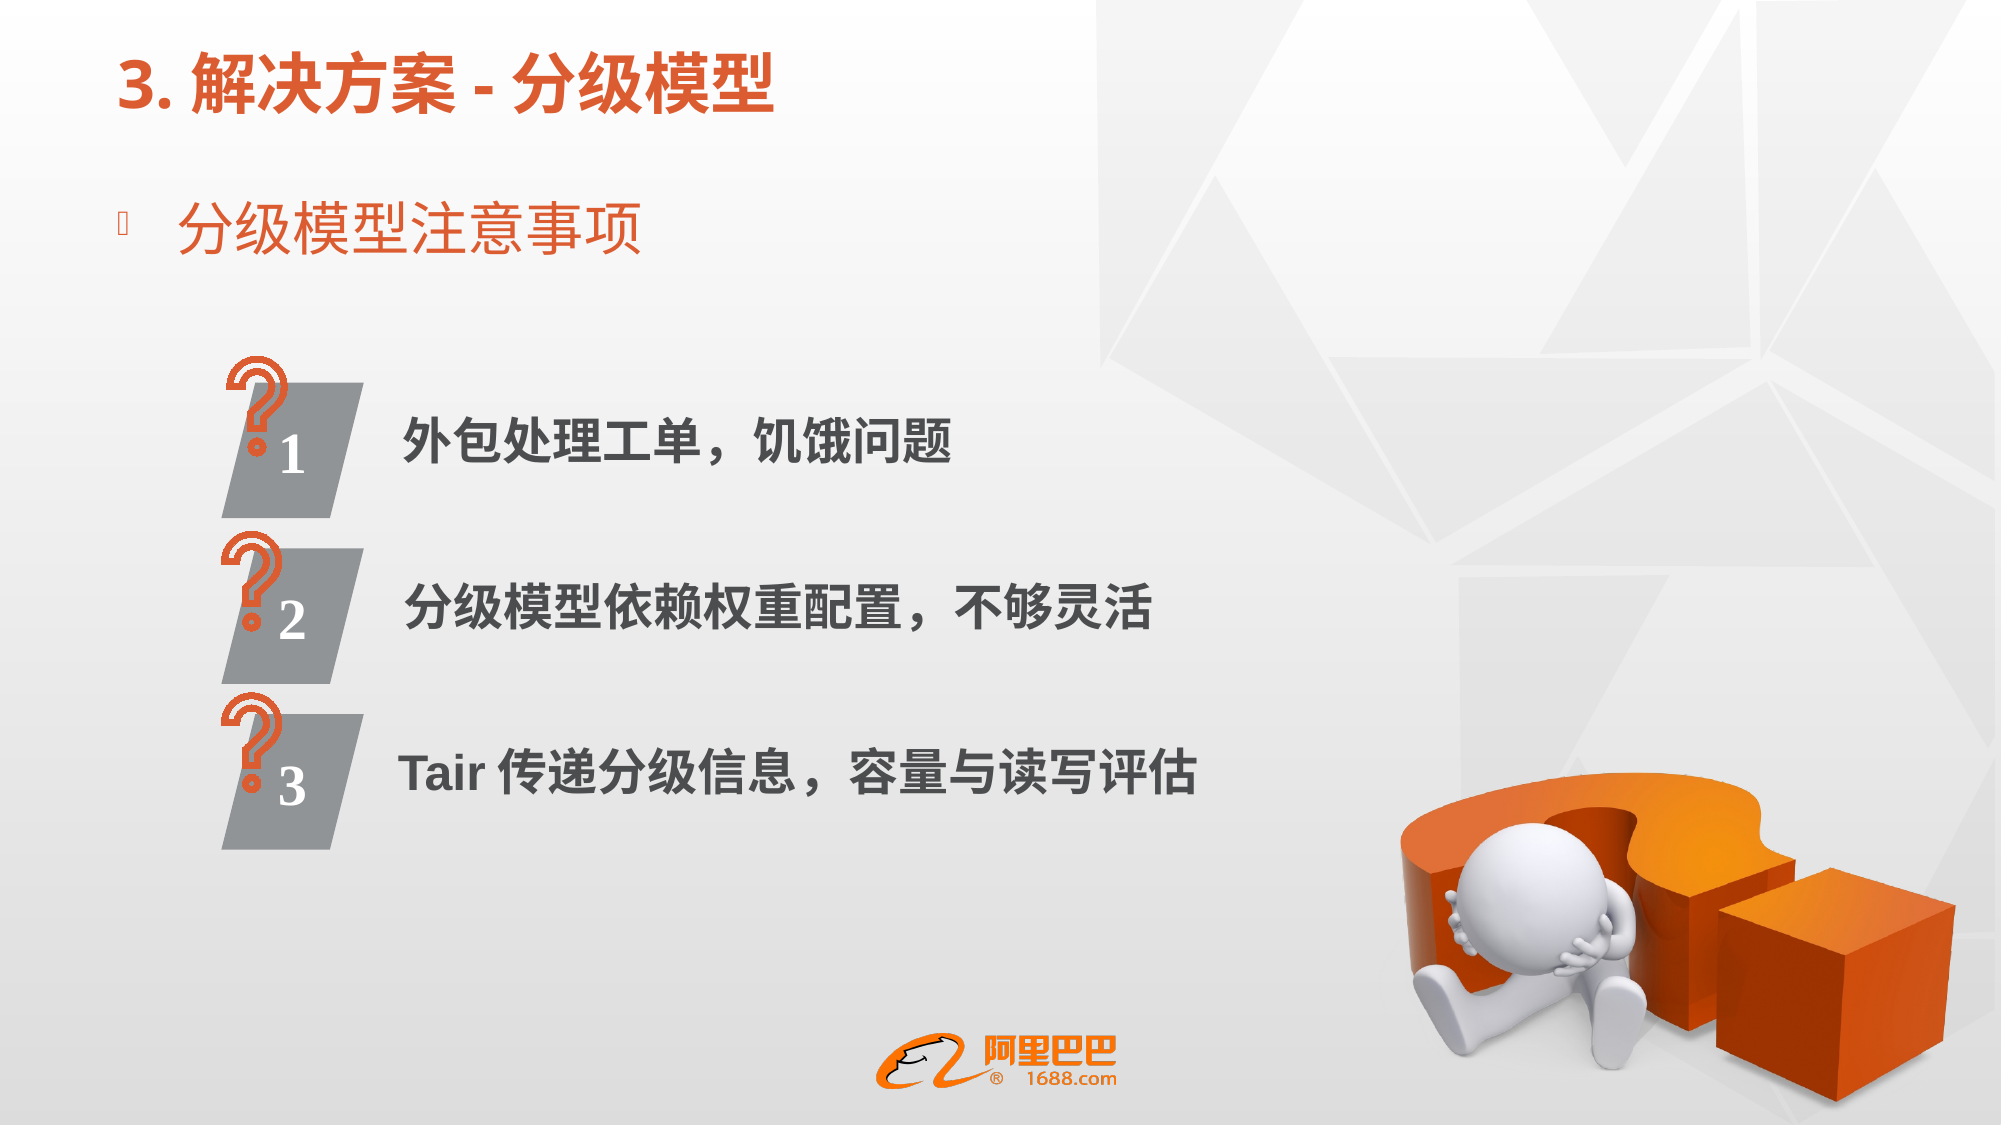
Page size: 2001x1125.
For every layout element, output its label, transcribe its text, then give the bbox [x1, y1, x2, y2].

text_box 外包处理工单，饥饿问题 [387, 402, 968, 478]
picture [876, 1033, 1116, 1089]
title 3.解决方案-分级模型 [102, 22, 1900, 153]
text_box [226, 356, 288, 432]
text_box [242, 612, 261, 632]
picture [1370, 742, 1969, 1117]
text_box 1 [220, 381, 366, 520]
text_box [242, 774, 261, 793]
list 分级模型注意事项 [102, 177, 1900, 286]
text_box Tair传递分级信息，容量与读写评估 [383, 733, 1213, 808]
text_box 分级模型依赖权重配置，不够灵活 [389, 568, 1169, 643]
text_box [247, 437, 267, 457]
text_box 2 [220, 547, 366, 686]
text_box 3 [220, 713, 366, 851]
text_box [221, 692, 282, 769]
text_box [221, 531, 282, 607]
